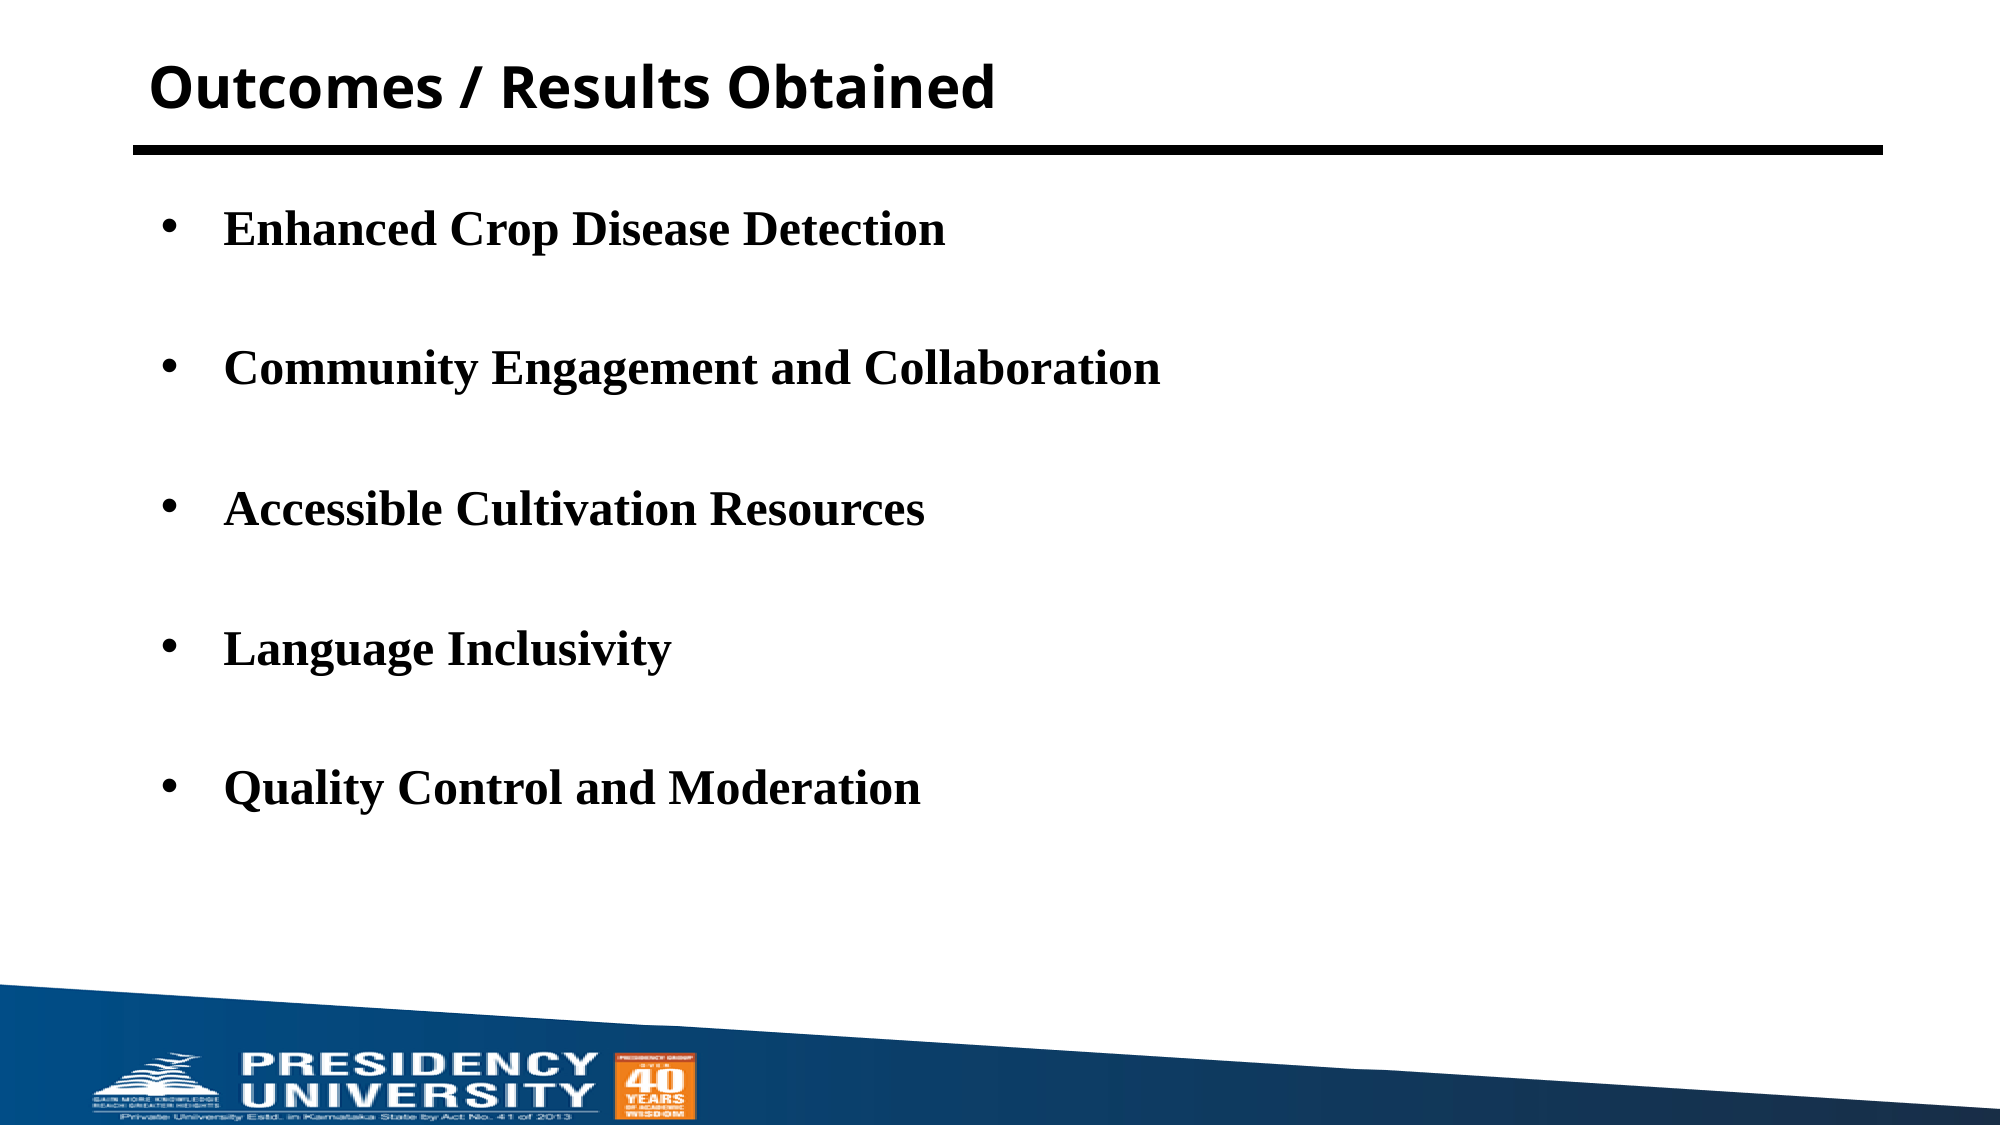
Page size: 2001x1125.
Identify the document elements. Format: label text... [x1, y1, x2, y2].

title Outcomes / Results Obtained [133, 45, 1884, 125]
picture [0, 982, 2000, 1125]
list Enhanced Crop Disease Detection Community Engagement and Collaboration Accessible Cultivation Resources Language Inclusivity Quality Control and Moderation [133, 187, 1884, 1000]
